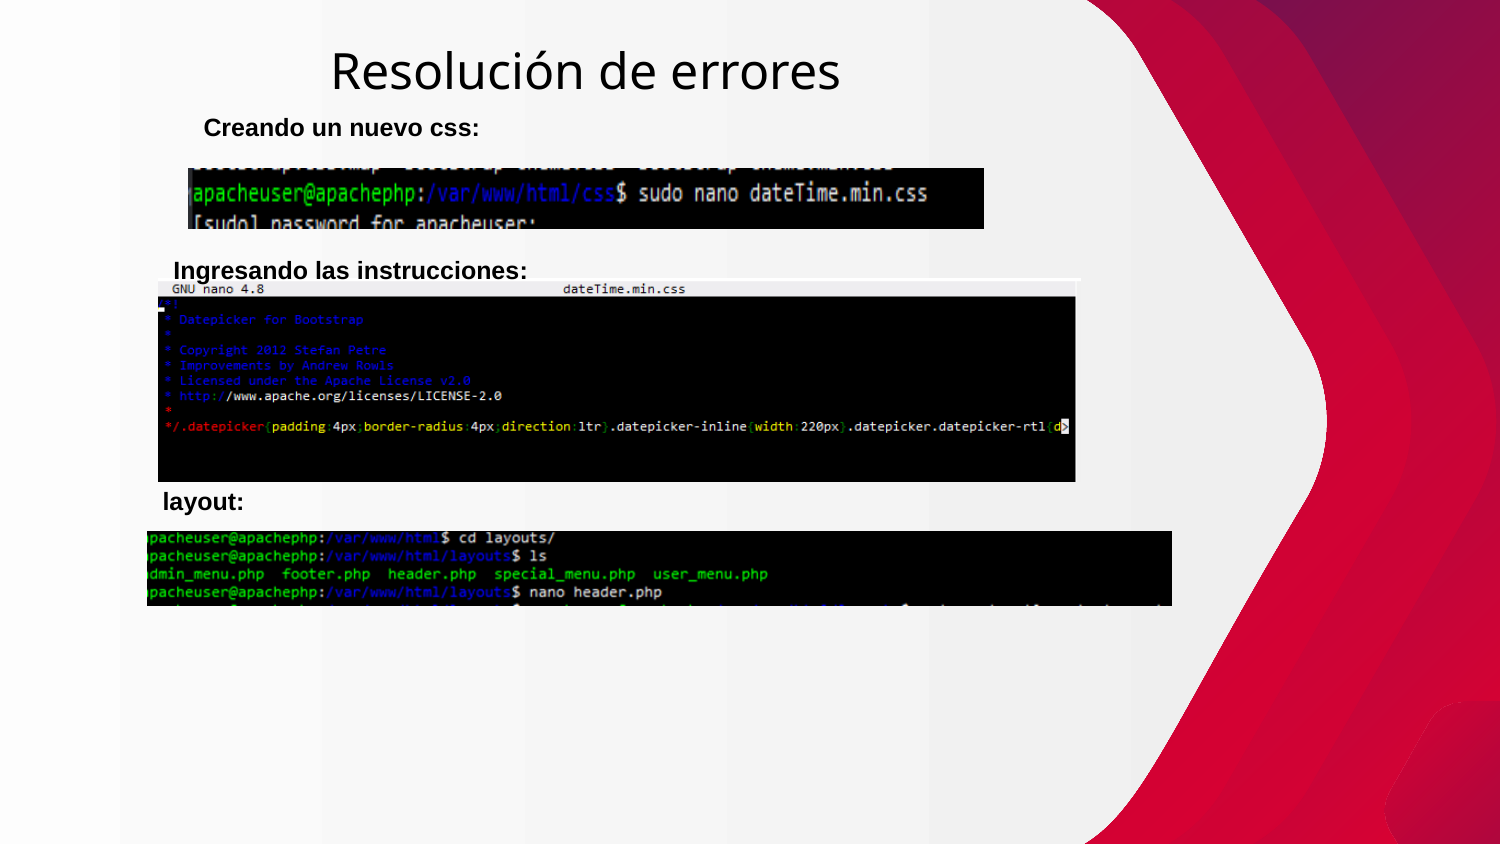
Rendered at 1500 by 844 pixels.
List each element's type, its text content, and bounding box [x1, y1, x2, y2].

text_box Creando un nuevo css: [188, 96, 681, 157]
picture [147, 531, 1173, 606]
picture [188, 167, 985, 229]
picture [157, 278, 1081, 482]
text_box layout: [147, 470, 640, 531]
text_box Ingresando las instrucciones: [158, 239, 651, 277]
subtitle Resolución de errores [220, 24, 952, 112]
